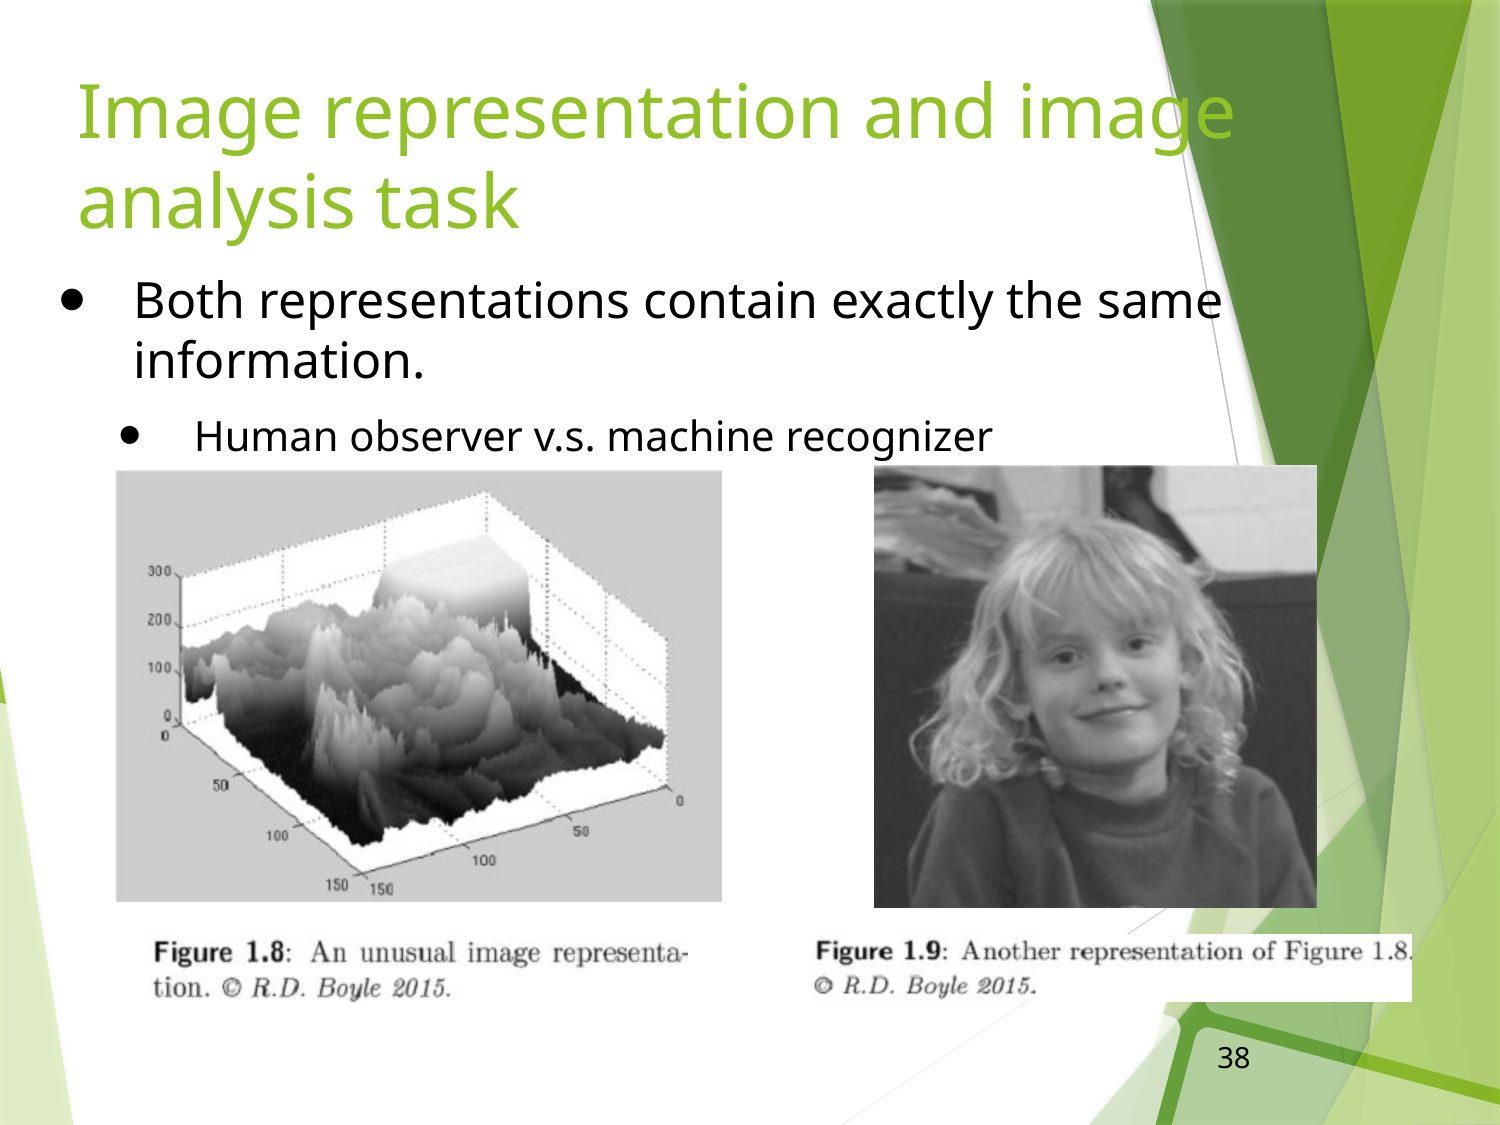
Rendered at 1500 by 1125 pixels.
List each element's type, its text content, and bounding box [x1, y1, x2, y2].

text_box Both representations contain exactly the same information. Human observer v.s. machine recognizer [43, 261, 1450, 1014]
picture [149, 930, 688, 1006]
slide_number 38 [1202, 1024, 1463, 1094]
picture [811, 933, 1413, 1003]
picture [873, 464, 1317, 908]
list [115, 469, 722, 903]
title Image representation and image analysis task [62, 82, 1463, 225]
